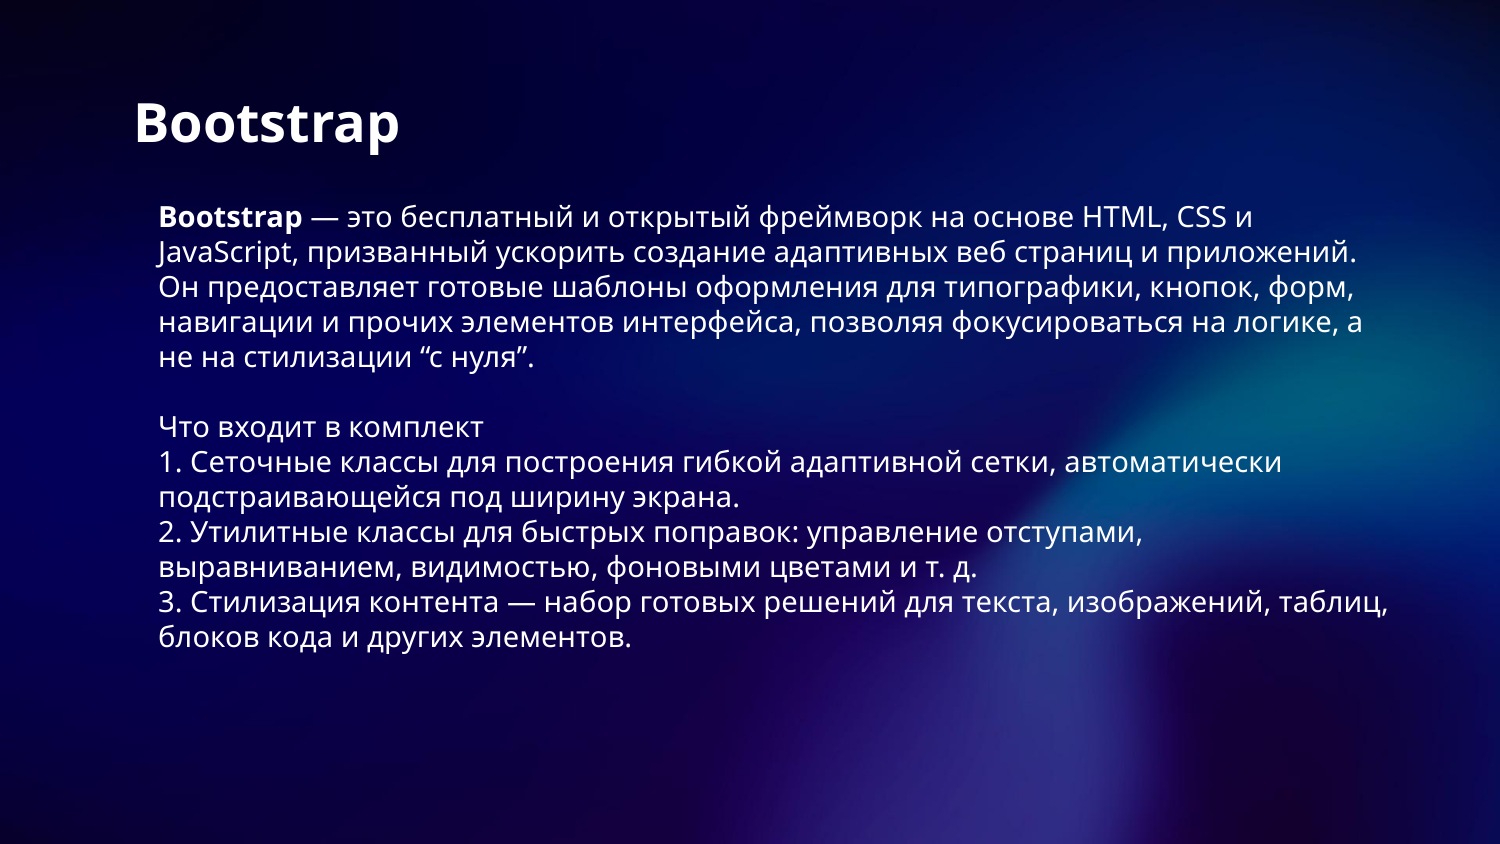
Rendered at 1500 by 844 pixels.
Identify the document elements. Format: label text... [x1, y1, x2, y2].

list Bootstrap — это бесплатный и открытый фреймворк на основе HTML, CSS и JavaScript, призванный ускорить создание адаптивных веб страниц и приложений. Он предоставляет готовые шаблоны оформления для типографики, кнопок, форм, навигации и прочих элементов интерфейса, позволяя фокусироваться на логике, а не на стилизации “с нуля”. Что входит в комплект 1. Сеточные классы для построения гибкой адаптивной сетки, автоматически подстраивающейся под ширину экрана. 2. Утилитные классы для быстрых поправок: управление отступами, выравниванием, видимостью, фоновыми цветами и т. д. 3. Стилизация контента — набор готовых решений для текста, изображений, таблиц, блоков кода и других элементов. [118, 183, 1409, 745]
title Bootstrap [118, 72, 1382, 167]
picture [0, 0, 1500, 844]
